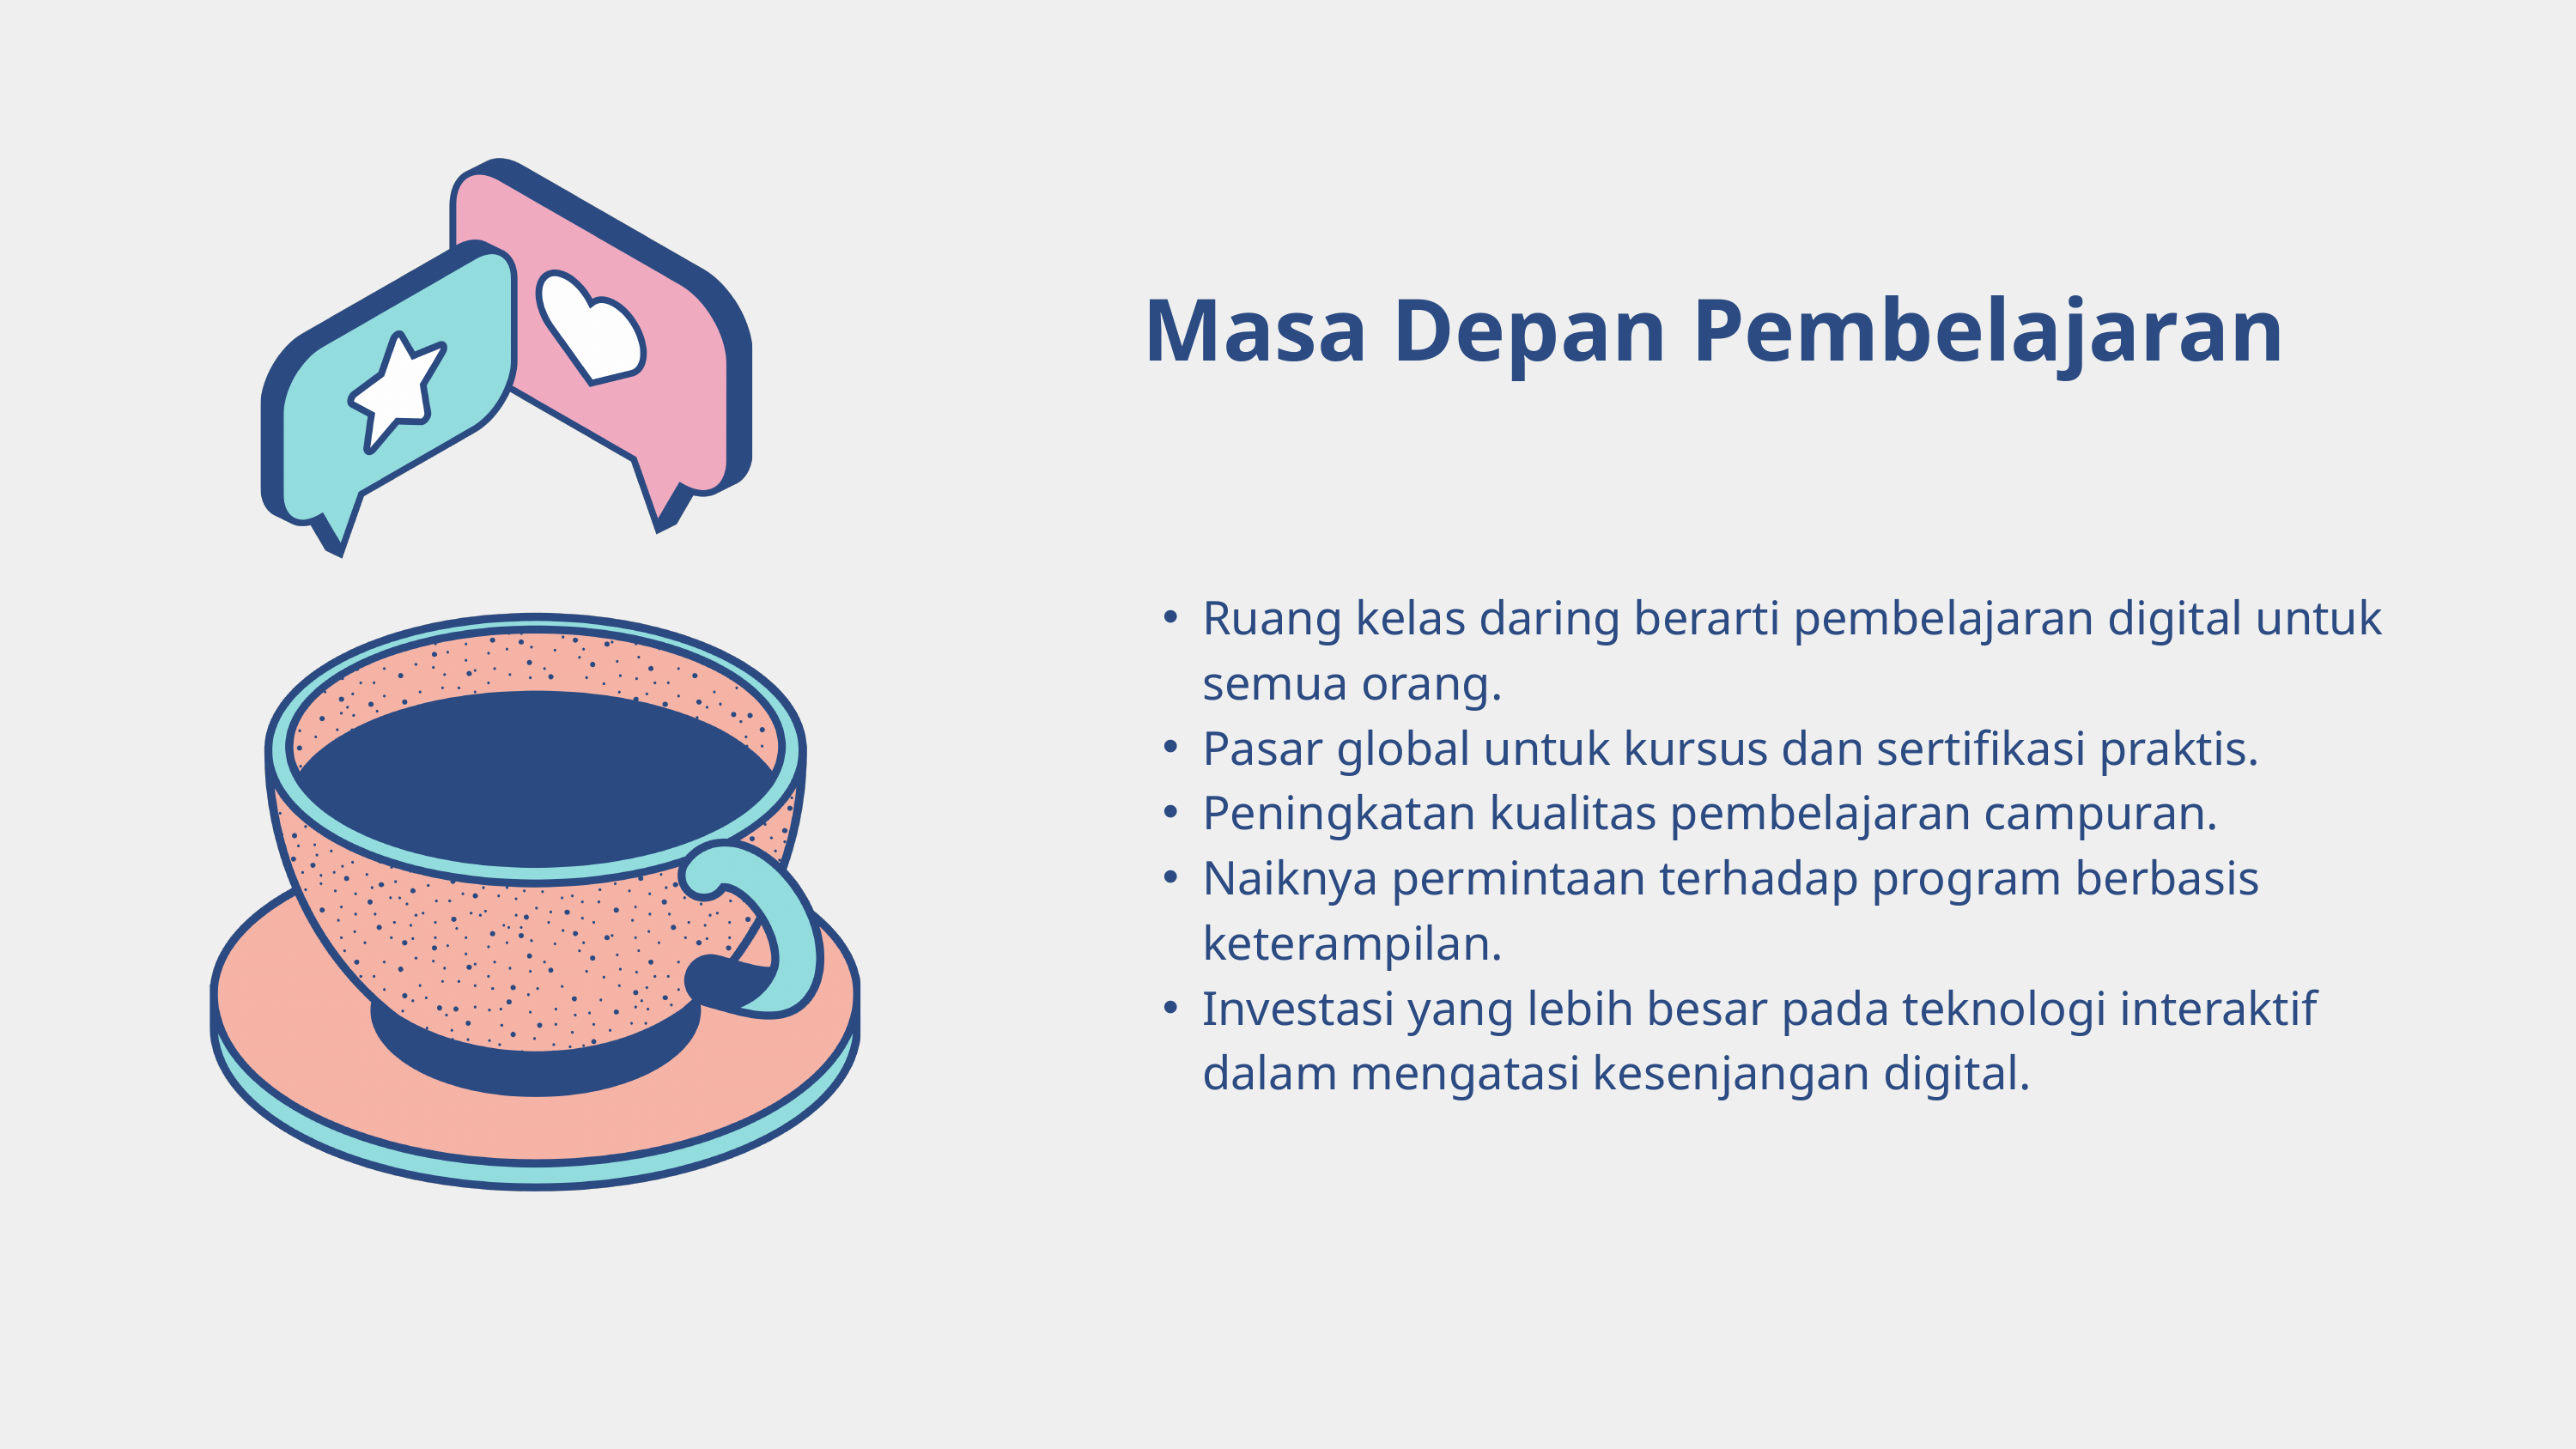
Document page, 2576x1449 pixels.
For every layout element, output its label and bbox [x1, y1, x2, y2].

text_box [210, 611, 861, 1191]
text_box [1122, 268, 2451, 1155]
text_box [260, 155, 753, 560]
